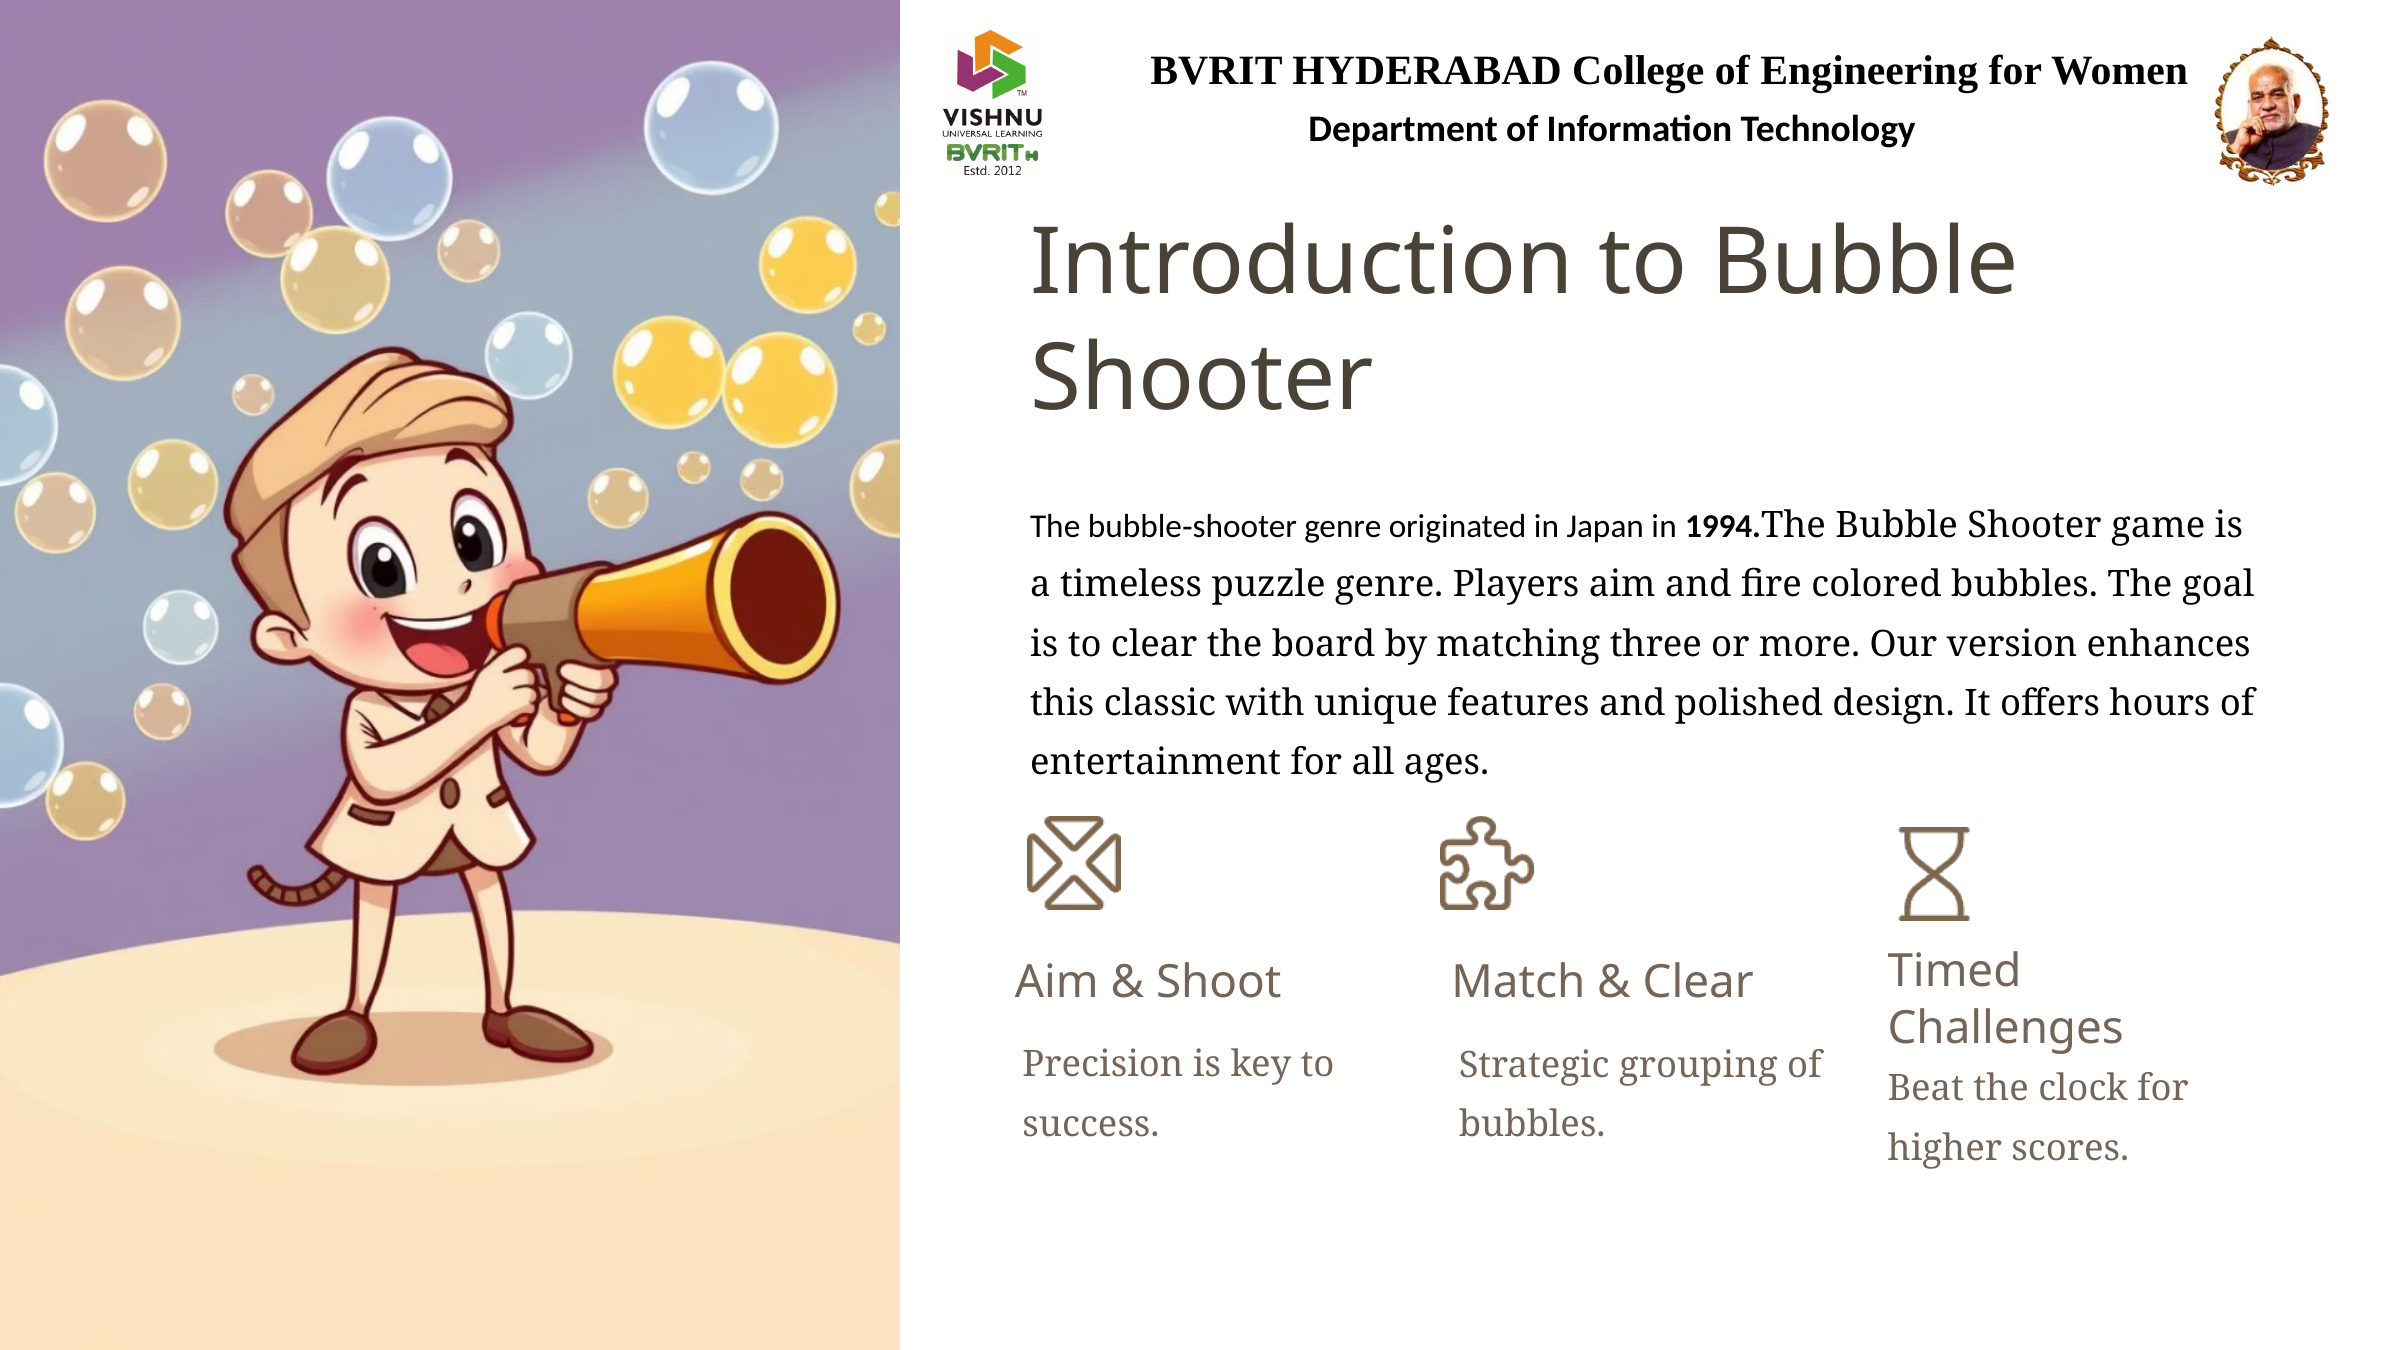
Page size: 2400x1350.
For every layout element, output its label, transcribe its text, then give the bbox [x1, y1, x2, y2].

text_box Timed Challenges [1887, 937, 2270, 1048]
text_box Introduction to Bubble Shooter [1030, 196, 2270, 430]
text_box Strategic grouping of bubbles. [1458, 1025, 1841, 1145]
picture [942, 30, 1042, 175]
picture [1887, 827, 1981, 921]
picture [2207, 29, 2338, 193]
picture [1440, 816, 1534, 910]
text_box The bubble‑shooter genre originated in Japan in 1994.The Bubble Shooter game is a timeless puzzle genre. Players aim and fire colored bubbles. The goal is to clear the board by matching three or more. Our version enhances this classic with unique features and polished design. It offers hours of entertainment for all ages. [1030, 485, 2270, 724]
text_box Department of Information Technology [1291, 96, 1934, 157]
picture [0, 0, 900, 1350]
text_box BVRIT HYDERABAD College of Engineering for Women [1131, 35, 2207, 101]
text_box Precision is key to success. [1022, 1024, 1405, 1144]
picture [1027, 816, 1121, 910]
text_box Beat the clock for higher scores. [1887, 1048, 2270, 1168]
text_box Match & Clear [1451, 949, 1834, 1008]
text_box Aim & Shoot [1015, 949, 1398, 1008]
